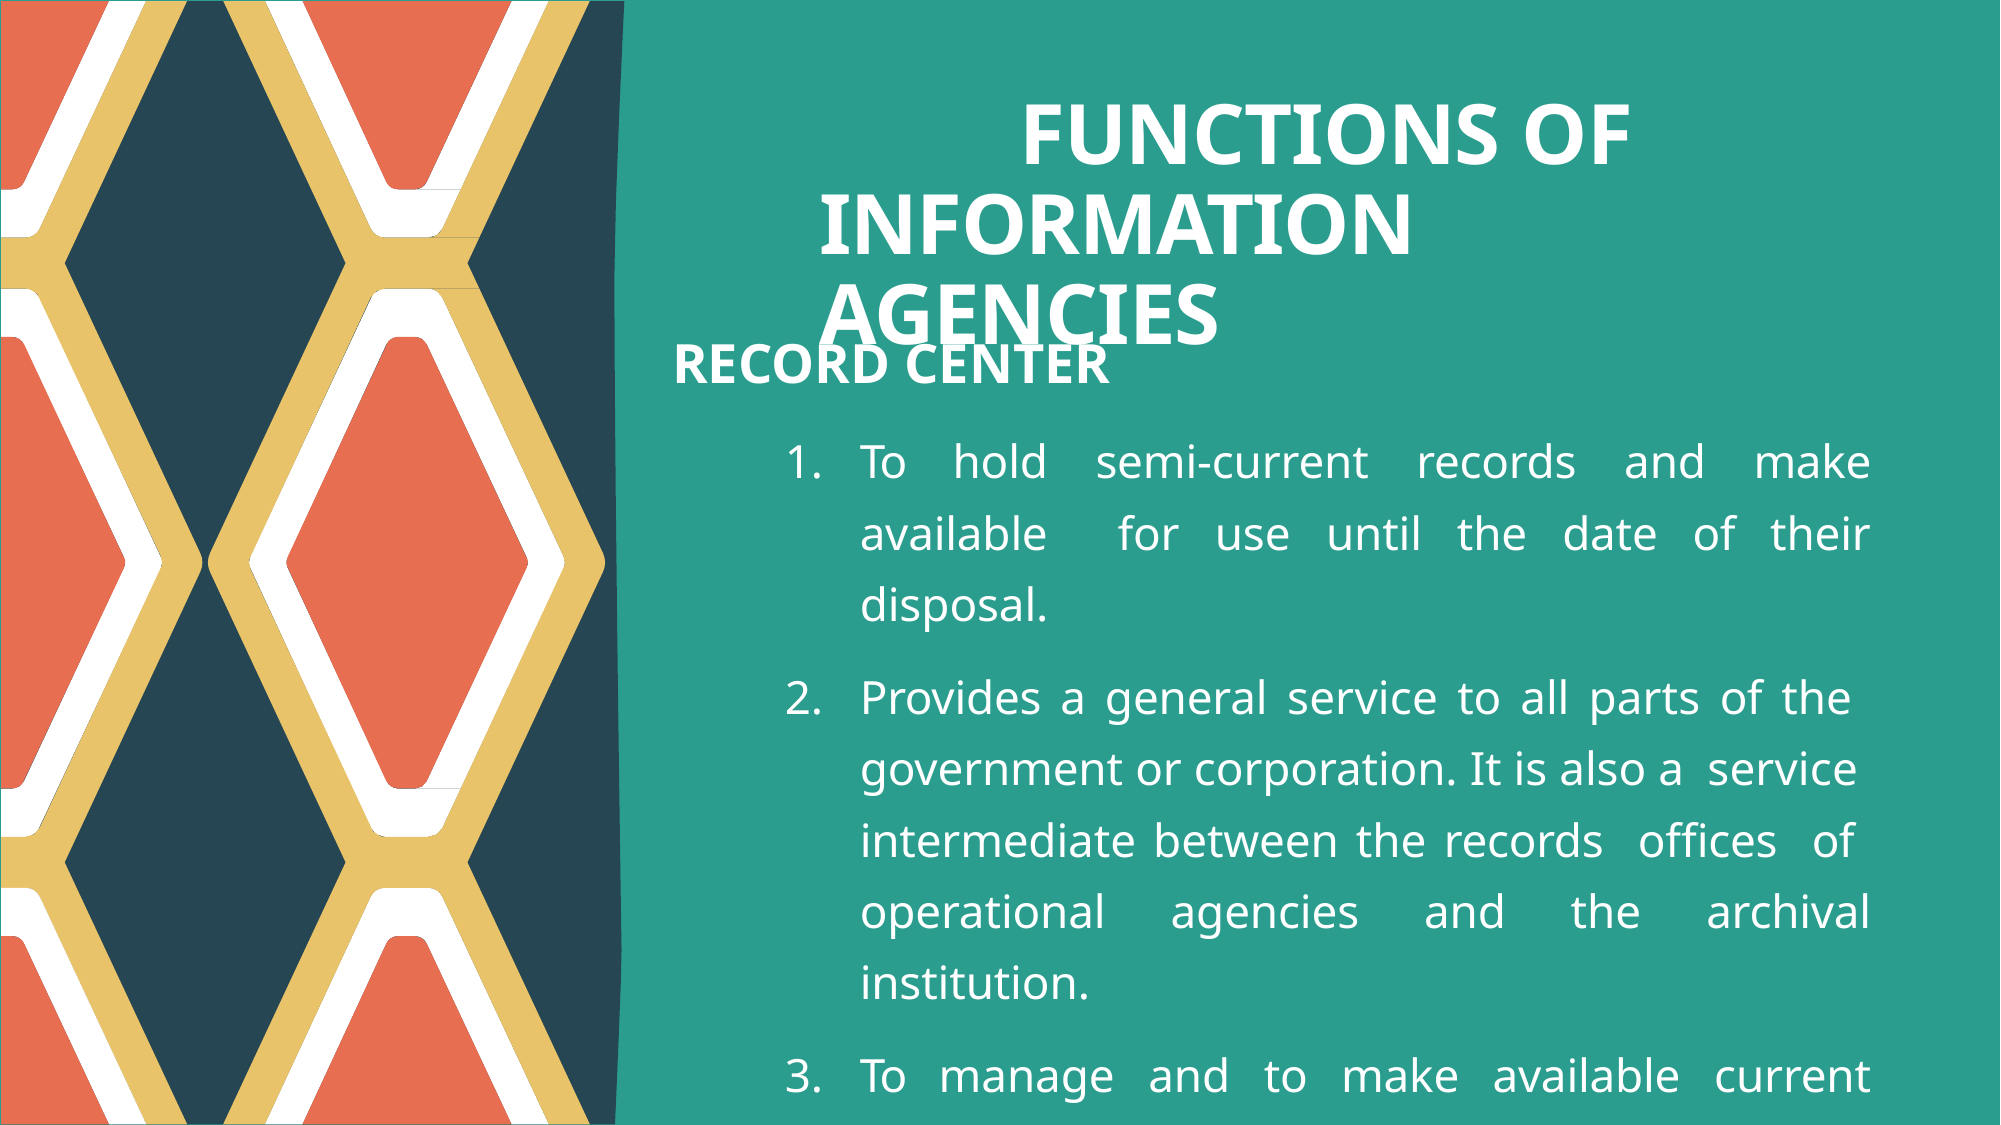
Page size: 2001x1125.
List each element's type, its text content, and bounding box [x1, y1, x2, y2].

text_box [302, 936, 512, 1125]
text_box [1, 1, 145, 237]
text_box [286, 336, 528, 789]
text_box [0, 0, 2000, 1125]
text_box [265, 888, 548, 1125]
text_box RECORD CENTER To hold semi-current records and make available for use until the date of their disposal. Provides a general service to all parts of the government or corporation. It is also a service intermediate between the records offices of operational agencies and the archival institution. To manage and to make available current records for office use when needed. [670, 327, 1872, 1125]
text_box [1, 1, 109, 190]
text_box [1, 289, 161, 836]
text_box [65, 1, 345, 1125]
text_box [207, 1, 606, 1125]
text_box [1, 336, 126, 789]
text_box [468, 1, 625, 1125]
text_box [1, 1, 203, 1125]
text_box [266, 1, 548, 237]
title FUNCTIONS OF INFORMATION AGENCIES [817, 78, 1813, 362]
text_box [250, 289, 564, 836]
text_box [1, 936, 109, 1125]
text_box [1, 887, 147, 1125]
text_box [302, 1, 512, 190]
